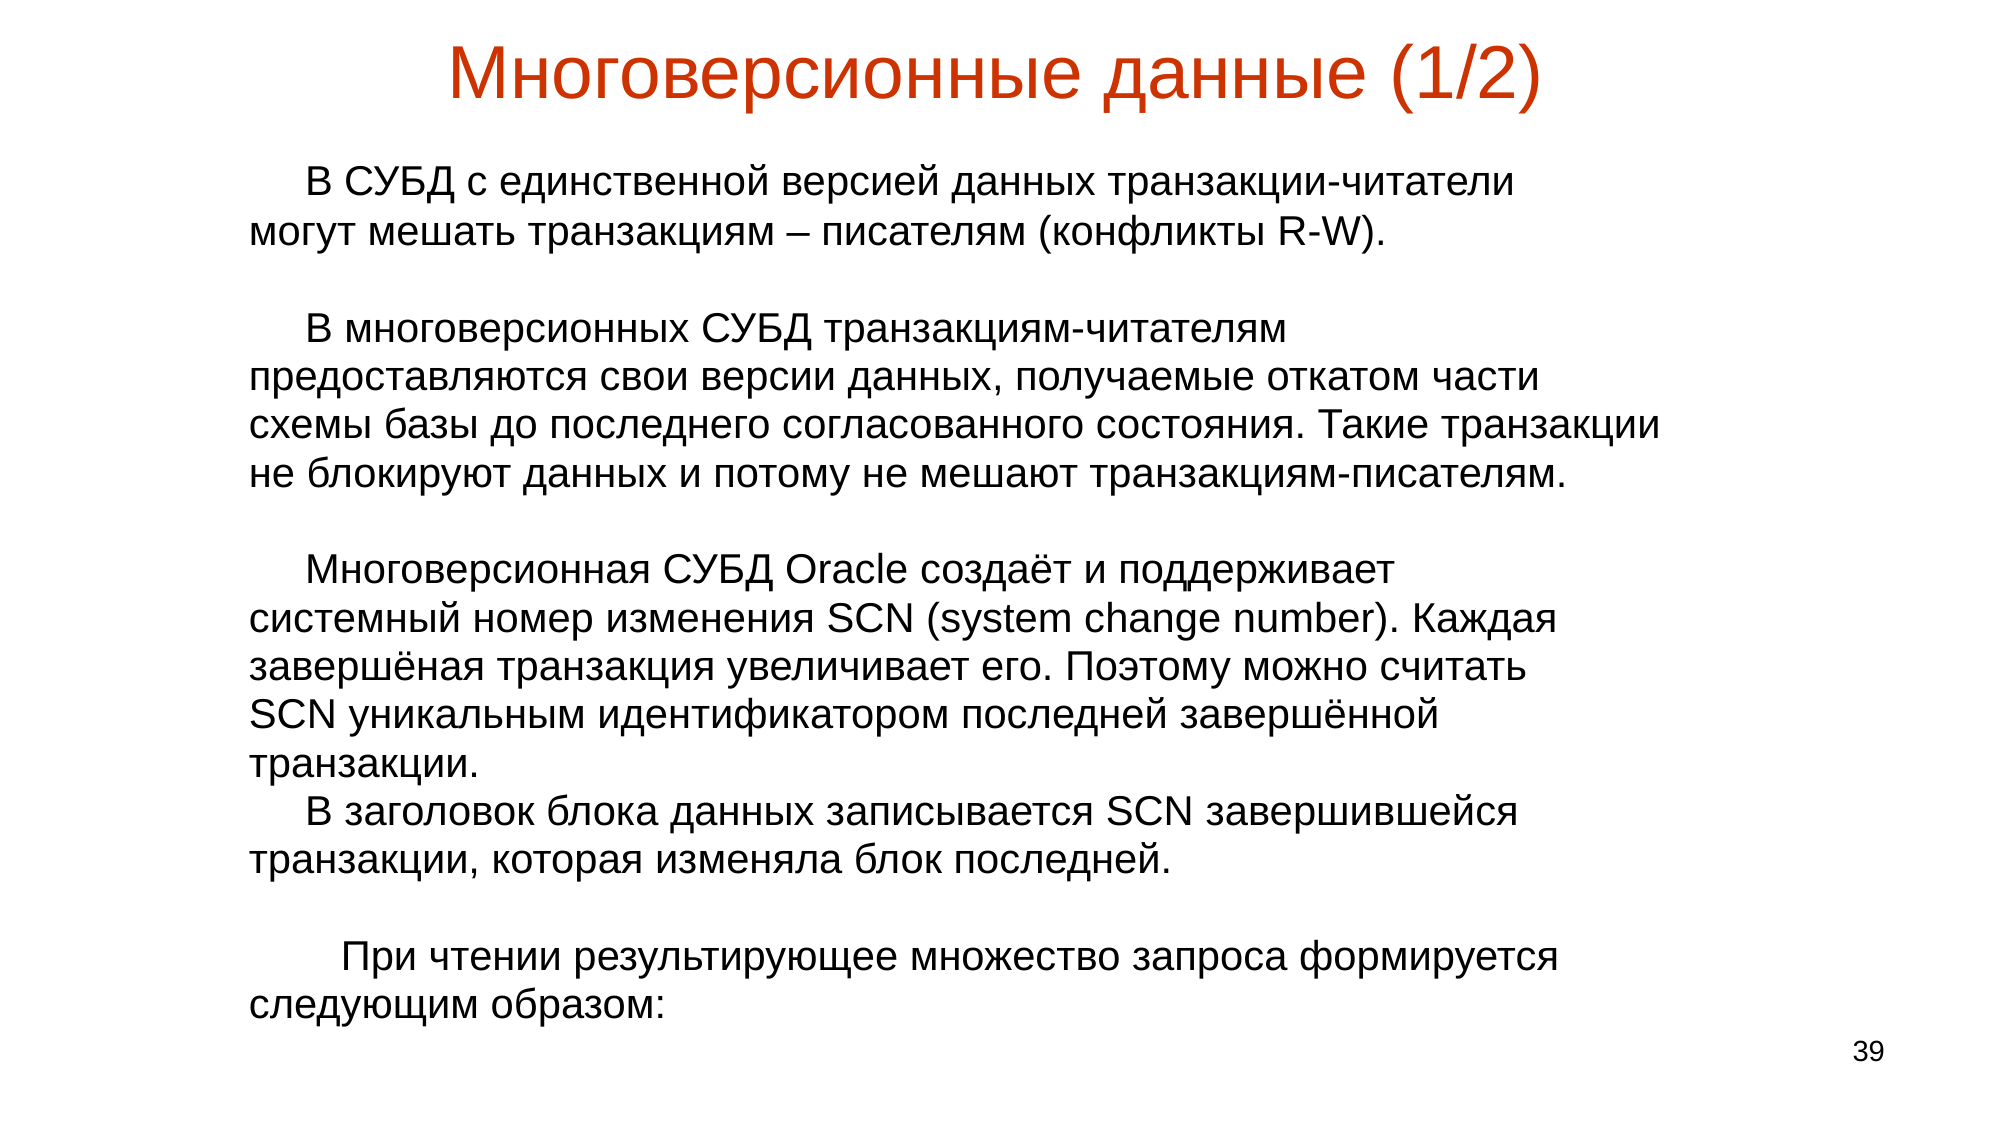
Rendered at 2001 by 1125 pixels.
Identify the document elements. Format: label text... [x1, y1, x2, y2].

title Многоверсионные данные (1/2) [331, 0, 1682, 138]
list В СУБД с единственной версией данных транзакции-читатели могут мешать транзакциям – писателям (конфликты R-W). В многоверсионных СУБД транзакциям-читателям предоставляются свои версии данных, получаемые откатом части схемы базы до последнего согласованного состояния. Такие транзакции не блокируют данных и потому не мешают транзакциям-писателям. Многоверсионная СУБД Oracle создаёт и поддерживает системный номер изменения SCN (system change number). Каждая завершёная транзакция увеличивает его. Поэтому можно считать SCN уникальным идентификатором последней завершённой транзакции. В заголовок блока данных записывается SCN завершившейся транзакции, которая изменяла блок последней. При чтении результирующее множество запроса формируется следующим образом: [233, 149, 1779, 1103]
slide_number 39 [1779, 1024, 1900, 1103]
